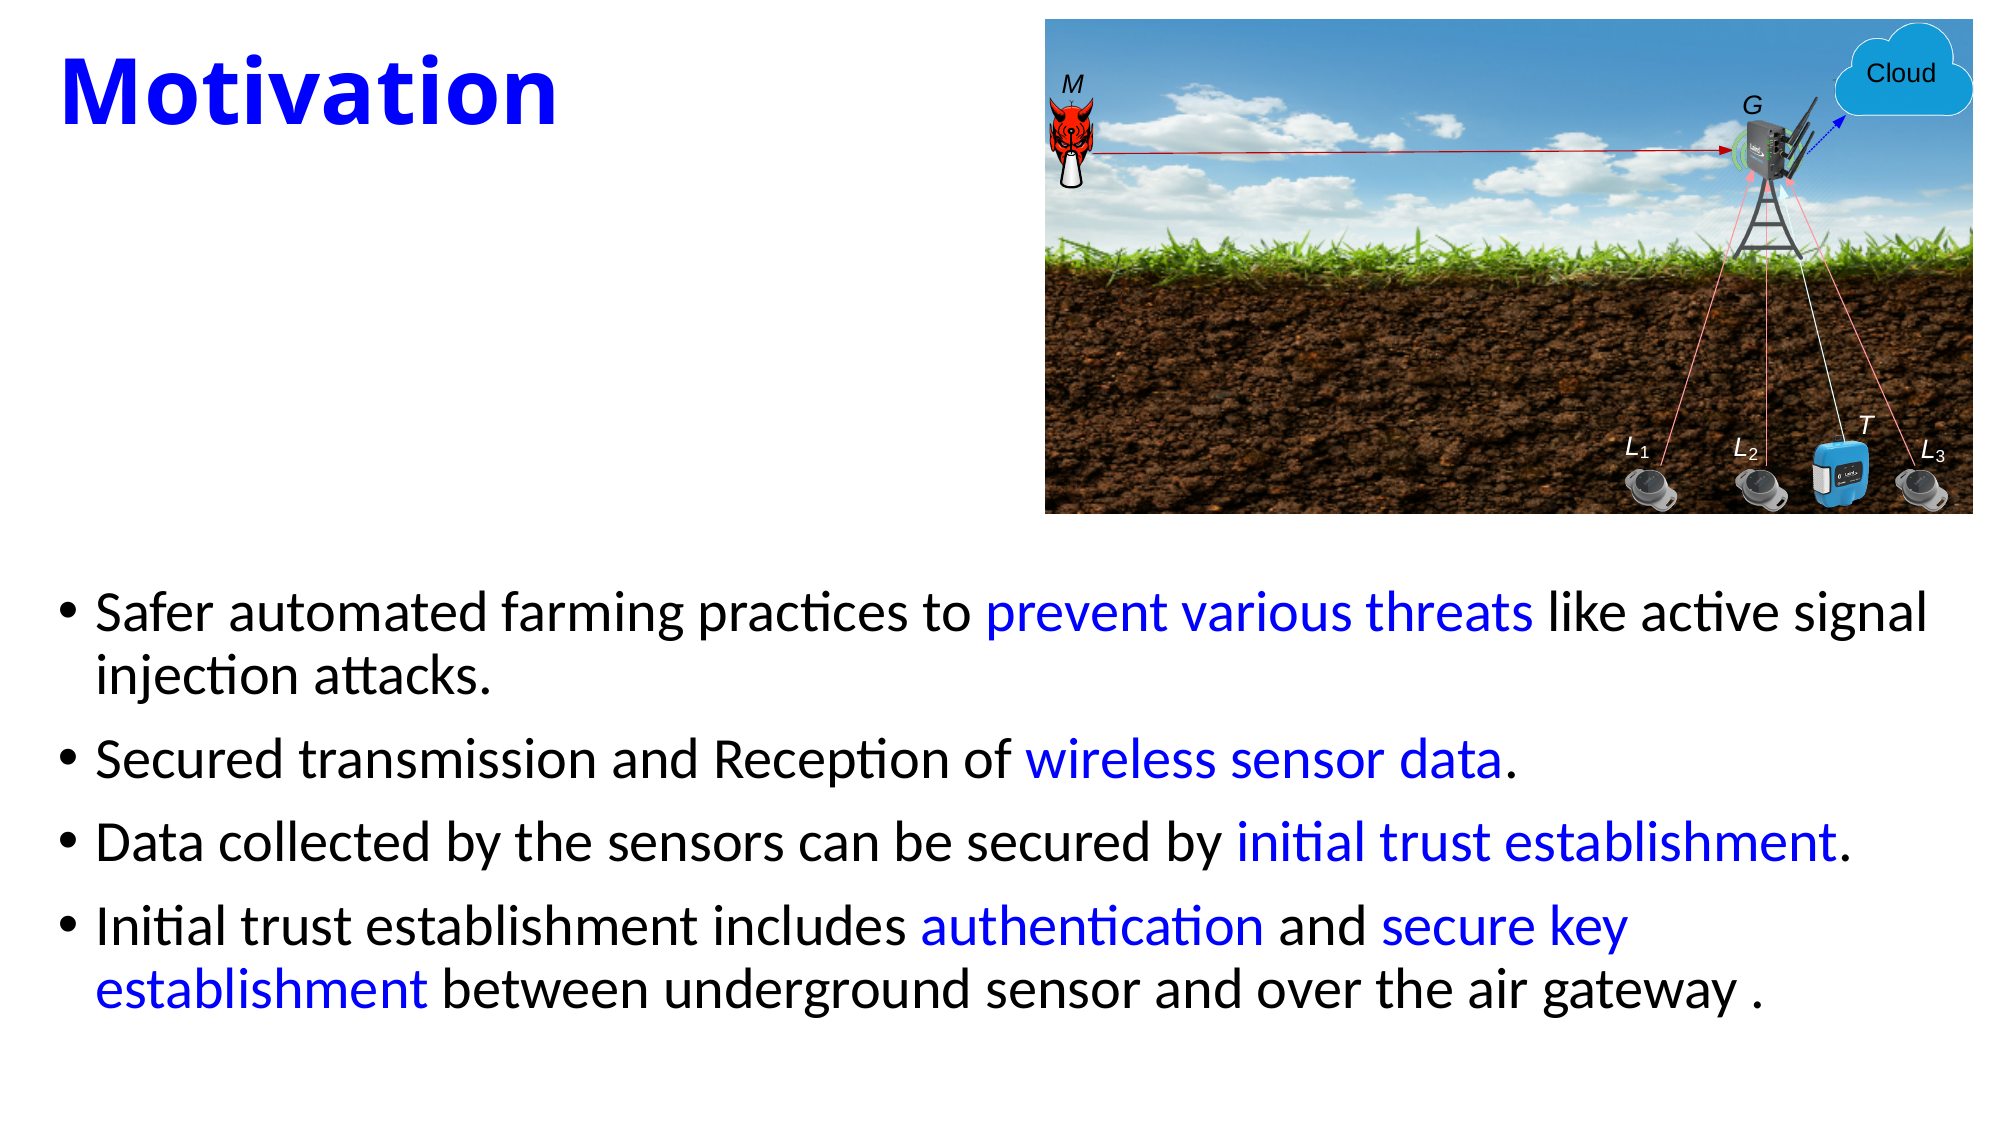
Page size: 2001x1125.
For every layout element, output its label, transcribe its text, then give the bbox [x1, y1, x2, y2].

title Motivation [42, 28, 1042, 148]
picture [1042, 17, 1975, 516]
list Safer automated farming practices to prevent various threats like active signal injection attacks. Secured transmission and Reception of wireless sensor data. Data collected by the sensors can be secured by initial trust establishment. Initial trust establishment includes authentication and secure key establishment between underground sensor and over the air gateway . [42, 148, 1975, 1108]
